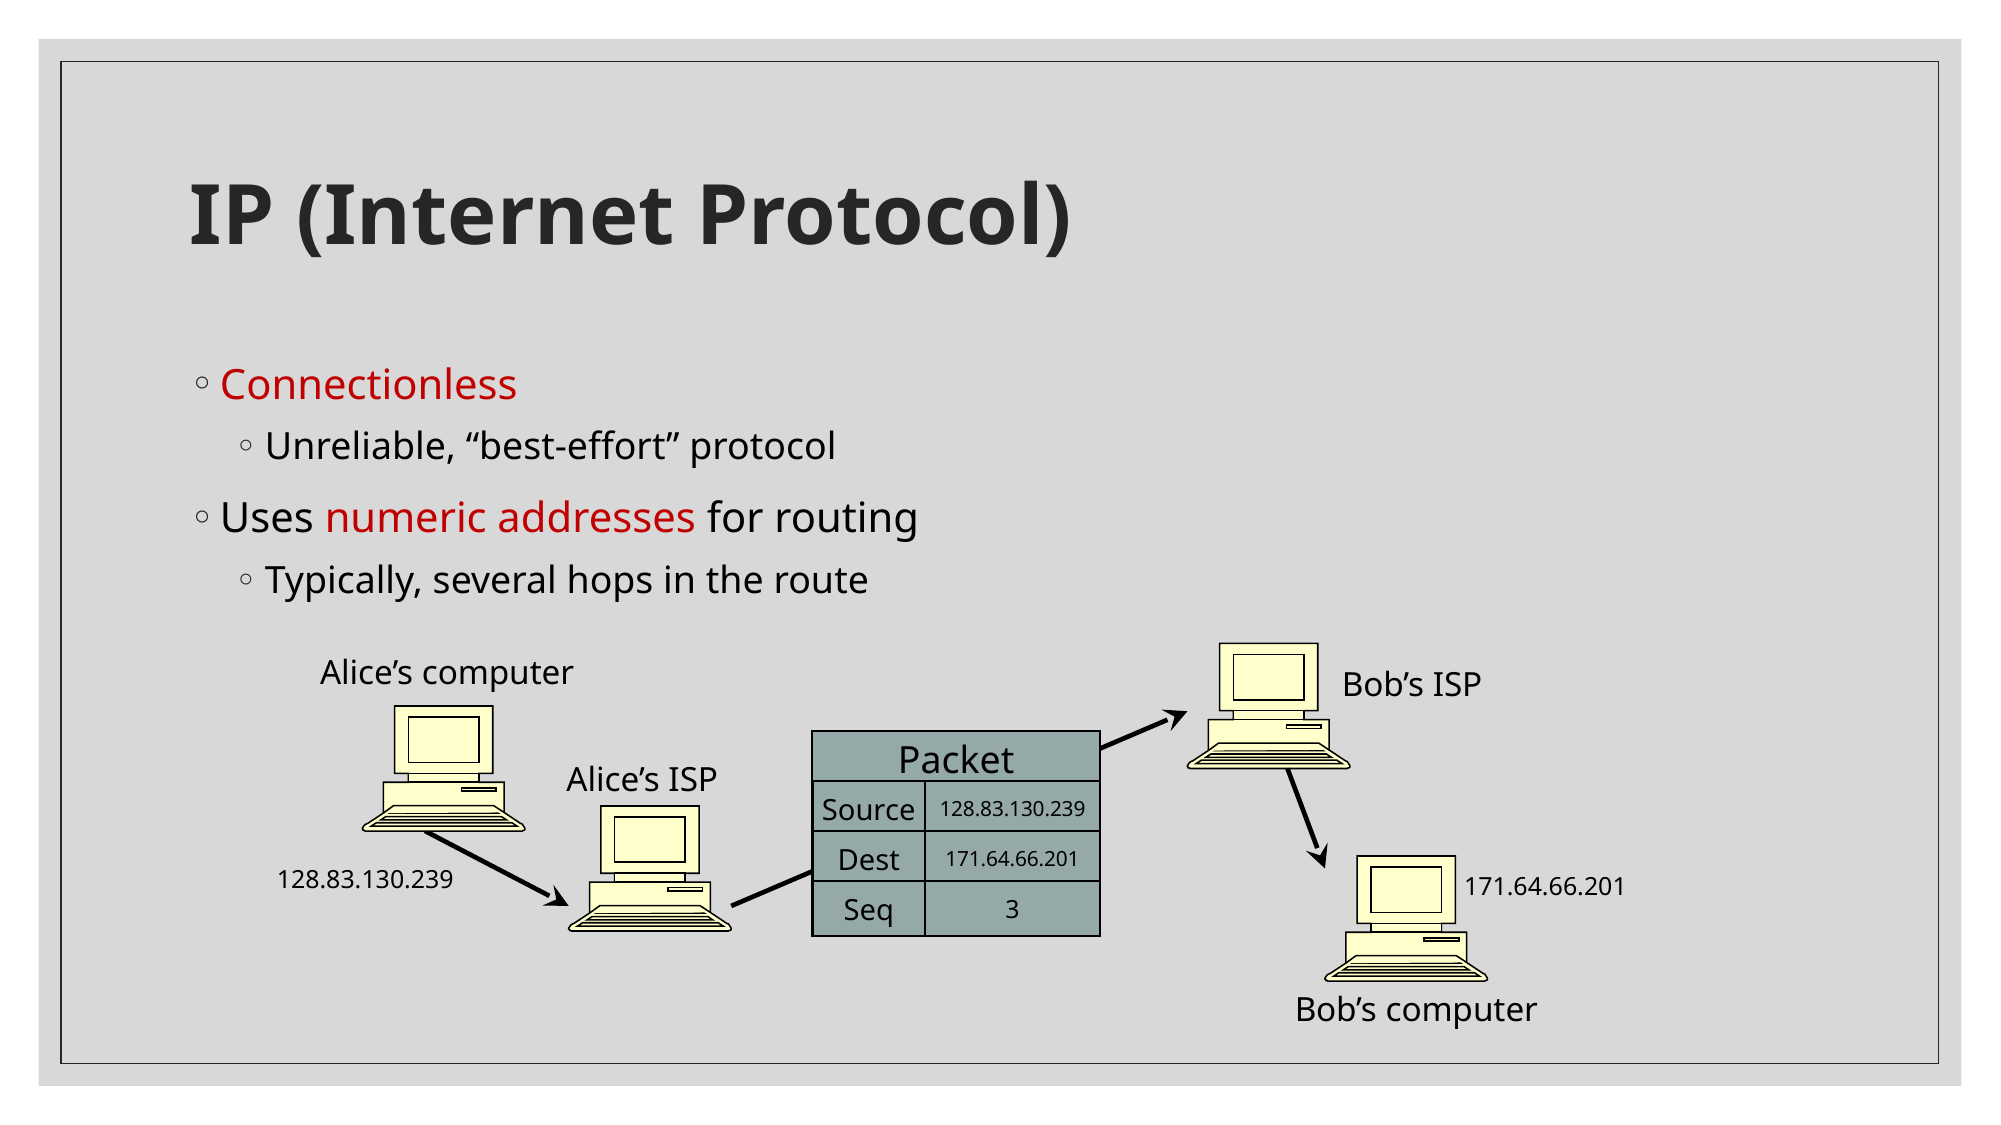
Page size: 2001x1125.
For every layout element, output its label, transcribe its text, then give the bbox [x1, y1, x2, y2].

text_box 171.64.66.201 [1449, 863, 1642, 909]
title IP (Internet Protocol) [174, 105, 1825, 331]
text_box Bob’s ISP [1327, 655, 1497, 711]
text_box [362, 706, 525, 832]
text_box Source [812, 781, 924, 830]
text_box Dest [812, 830, 925, 880]
text_box [568, 806, 732, 932]
text_box Seq [812, 880, 925, 937]
text_box Alice’s ISP [551, 750, 733, 806]
text_box 3 [925, 880, 1100, 937]
text_box 171.64.66.201 [925, 830, 1100, 880]
text_box [1324, 856, 1488, 980]
text_box 128.83.130.239 [262, 856, 469, 901]
text_box [1308, 845, 1328, 869]
text_box Alice’s computer [305, 643, 590, 699]
text_box Packet [812, 730, 1100, 781]
text_box [1164, 709, 1188, 729]
list Connectionless Unreliable, “best-effort” protocol Uses numeric addresses for routing Typically, several hops in the route [174, 345, 1825, 977]
text_box [1187, 643, 1350, 769]
text_box 128.83.130.239 [924, 781, 1100, 830]
text_box Bob’s computer [1280, 980, 1554, 1036]
text_box [545, 887, 569, 906]
